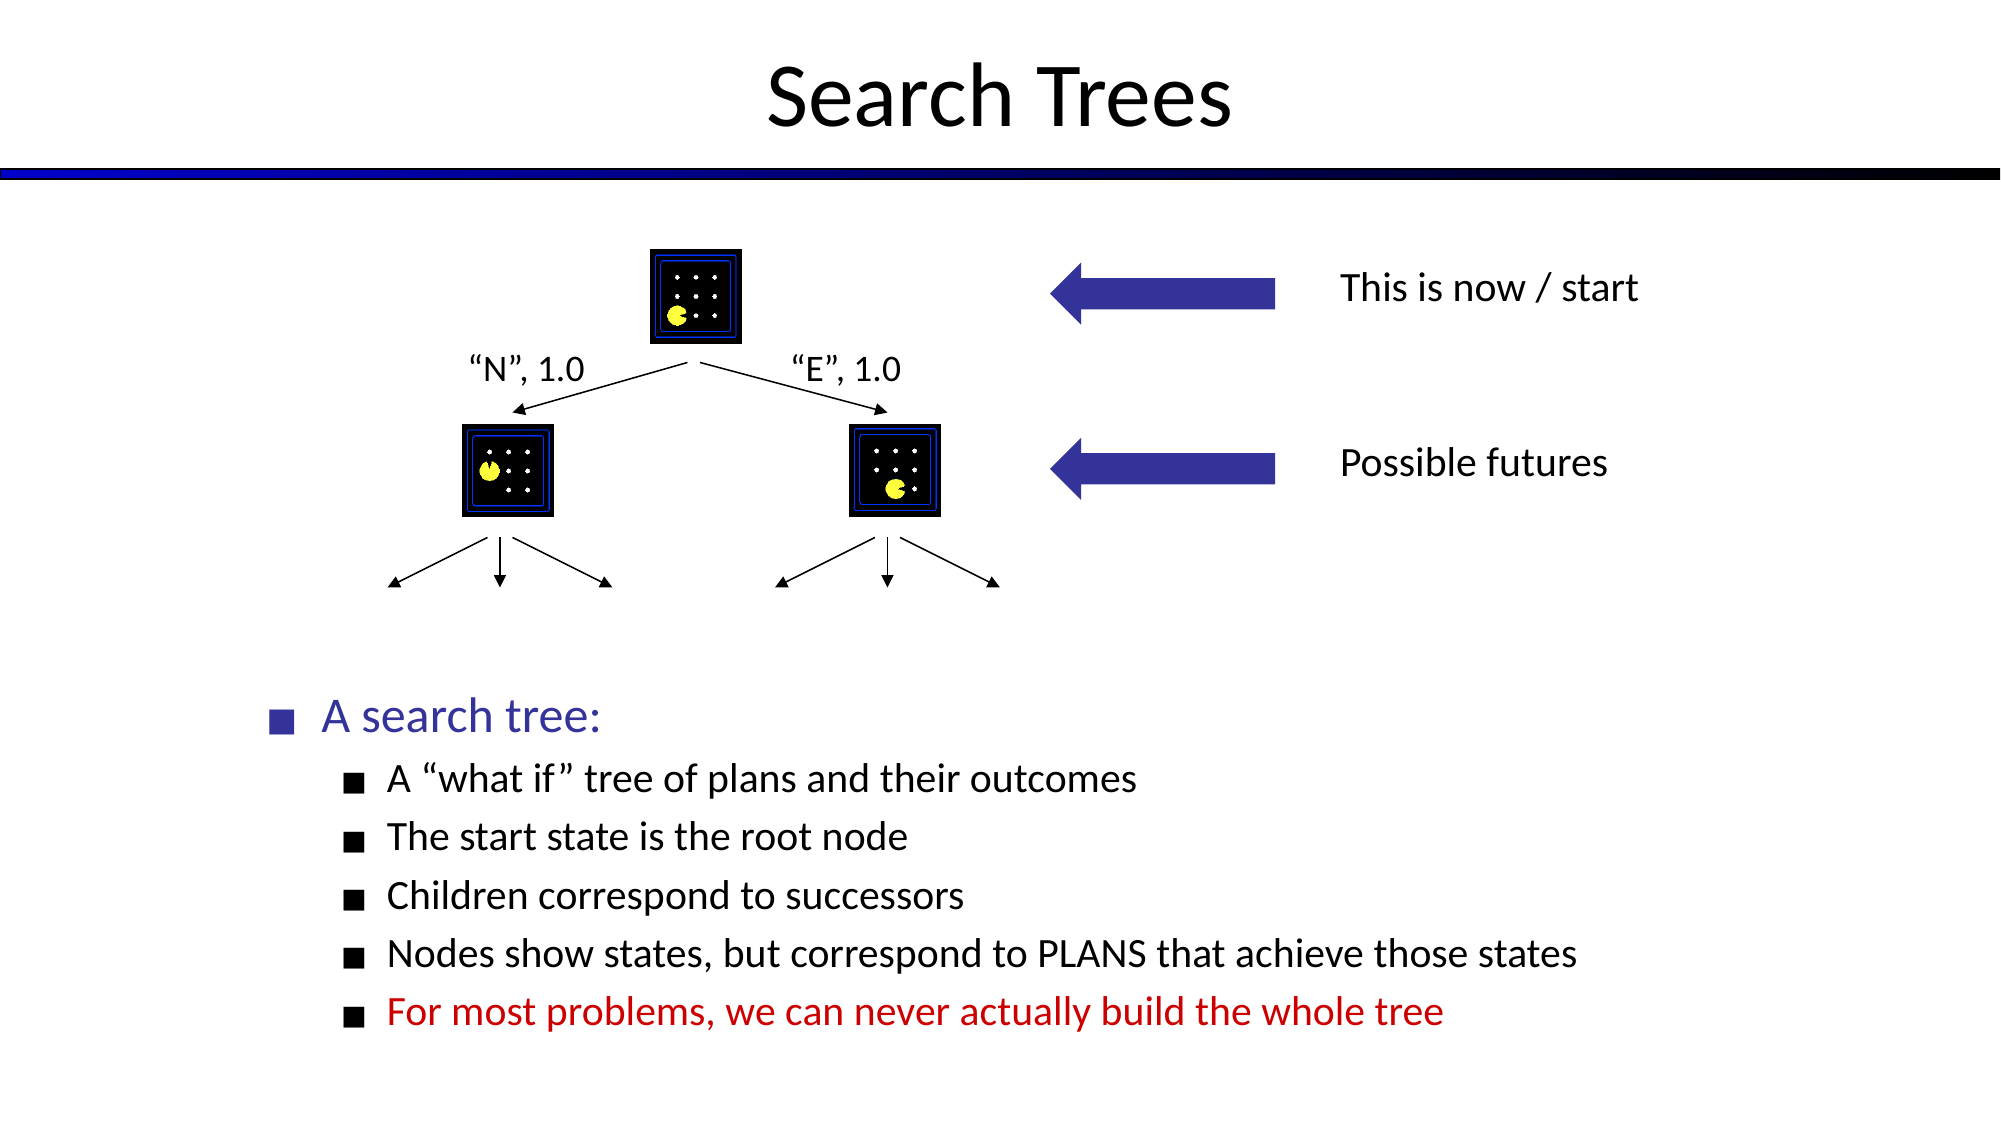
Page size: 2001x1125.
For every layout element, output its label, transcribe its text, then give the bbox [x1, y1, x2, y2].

picture [849, 424, 941, 518]
text_box “E”, 1.0 [774, 336, 938, 397]
text_box [1050, 262, 1276, 325]
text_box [774, 537, 876, 588]
text_box “N”, 1.0 [452, 336, 640, 397]
picture [462, 424, 554, 518]
picture [649, 249, 743, 344]
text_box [387, 537, 488, 588]
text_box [699, 362, 888, 413]
list A search tree: A “what if” tree of plans and their outcomes The start state is the root node Children correspond to successors Nodes show states, but correspond to PLANS that achieve those states For most problems, we can never actually build the whole tree [249, 675, 1813, 1063]
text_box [512, 537, 613, 588]
text_box [1050, 437, 1276, 501]
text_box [899, 537, 1001, 588]
title Search Trees [0, 0, 2000, 184]
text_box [512, 362, 688, 413]
text_box This is now / start [1325, 251, 1825, 317]
text_box Possible futures [1325, 426, 1825, 492]
